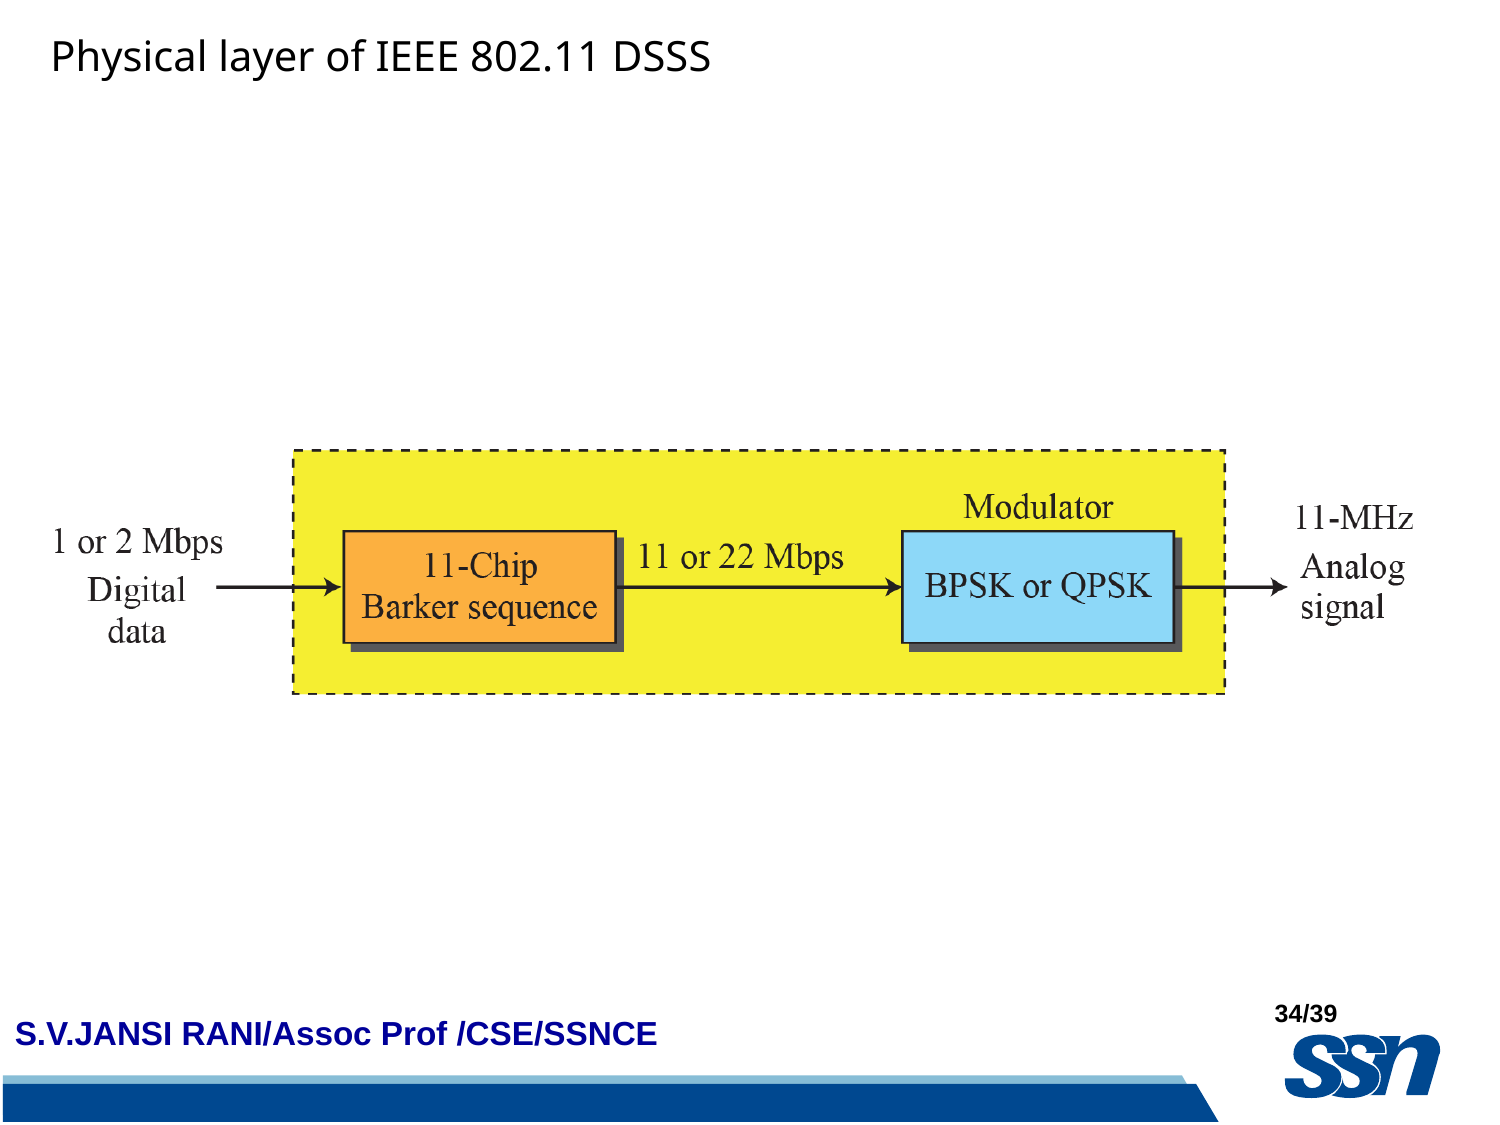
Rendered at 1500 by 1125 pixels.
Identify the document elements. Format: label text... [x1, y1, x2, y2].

picture [49, 449, 1413, 695]
text_box Physical layer of IEEE 802.11 DSSS [24, 22, 1363, 87]
